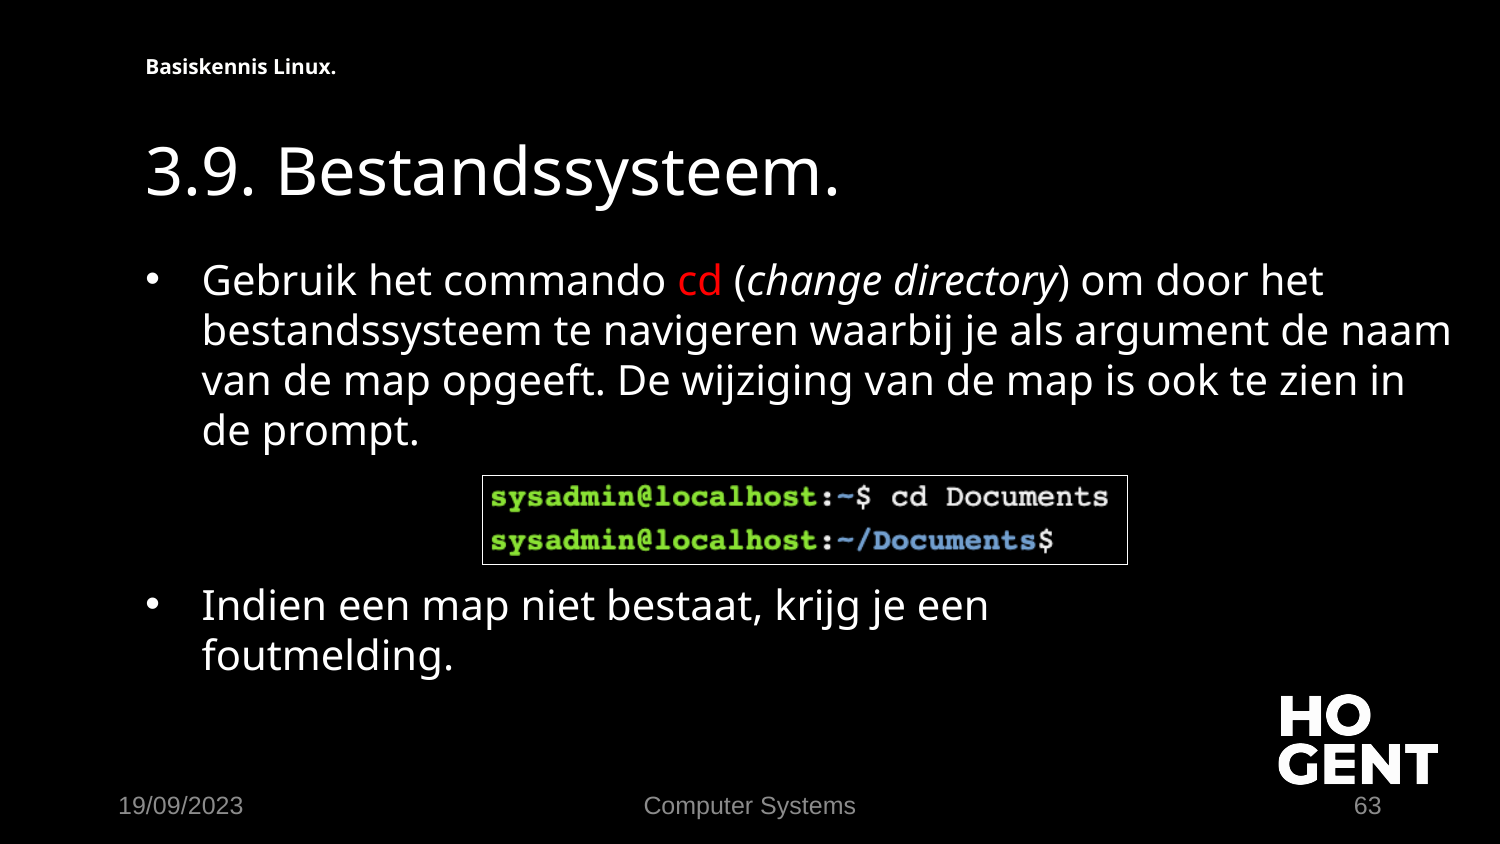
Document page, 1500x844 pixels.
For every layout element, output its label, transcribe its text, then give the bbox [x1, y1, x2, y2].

picture [482, 475, 1129, 565]
title 3.9. Bestandssysteem. [130, 121, 1480, 223]
footer Computer Systems [496, 782, 1004, 828]
list Gebruik het commando cd (change directory) om door het bestandssysteem te navigeren waarbij je als argument de naam van de map opgeeft. De wijziging van de map is ook te zien in de prompt. Indien een map niet bestaat, krijg je een foutmelding. [130, 245, 1481, 759]
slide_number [103, 782, 441, 828]
list Basiskennis Linux. [130, 46, 806, 100]
slide_number 63 [1059, 782, 1397, 828]
